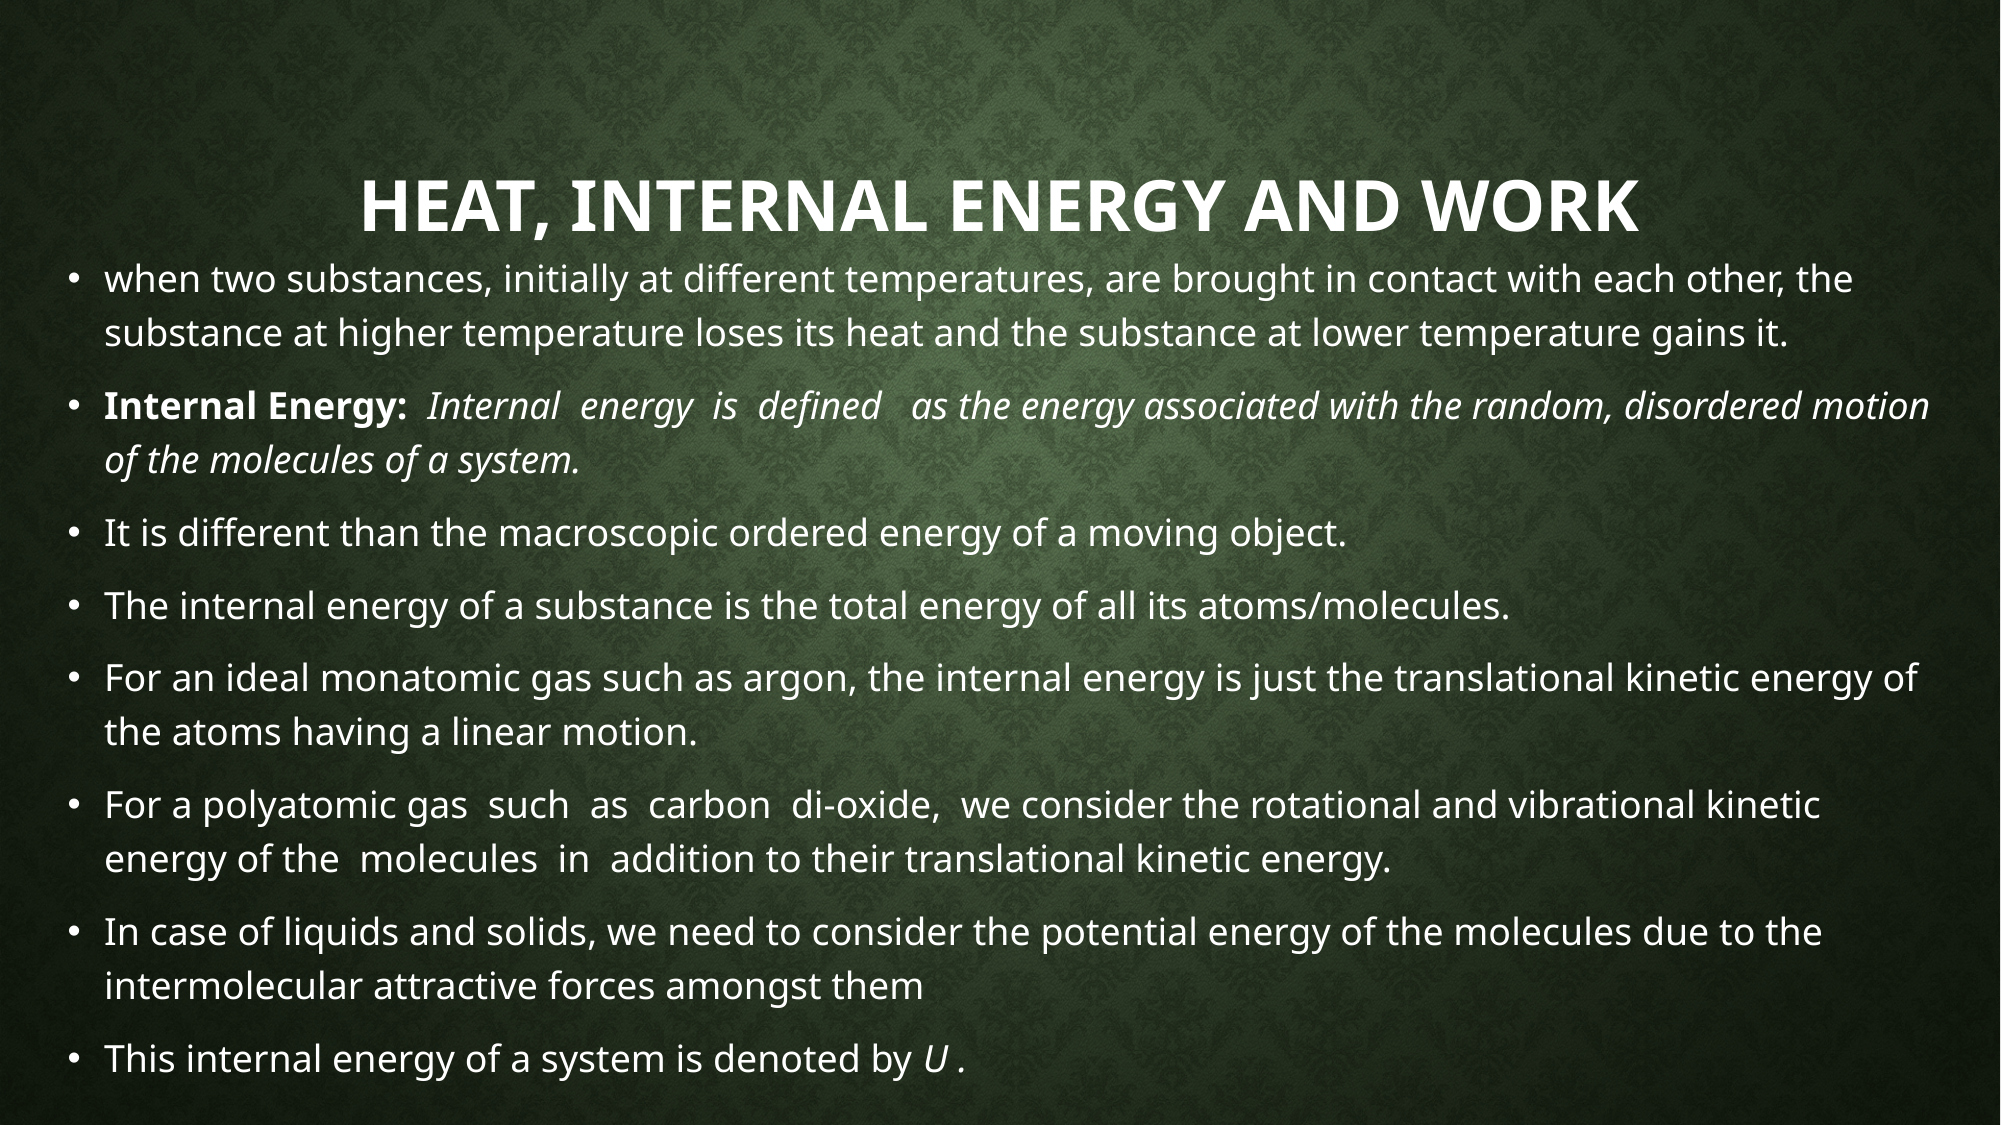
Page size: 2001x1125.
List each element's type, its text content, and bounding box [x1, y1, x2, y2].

list when two substances, initially at different temperatures, are brought in contact with each other, the substance at higher temperature loses its heat and the substance at lower temperature gains it. Internal Energy: Internal energy is defined as the energy associated with the random, disordered motion of the molecules of a system. It is different than the macroscopic ordered energy of a moving object. The internal energy of a substance is the total energy of all its atoms/molecules. For an ideal monatomic gas such as argon, the internal energy is just the translational kinetic energy of the atoms having a linear motion. For a polyatomic gas such as carbon di-oxide, we consider the rotational and vibrational kinetic energy of the molecules in addition to their translational kinetic energy. In case of liquids and solids, we need to consider the potential energy of the molecules due to the intermolecular attractive forces amongst them This internal energy of a system is denoted by U . [52, 238, 1957, 1088]
title Heat, Internal Energy and Work [149, 99, 1849, 238]
